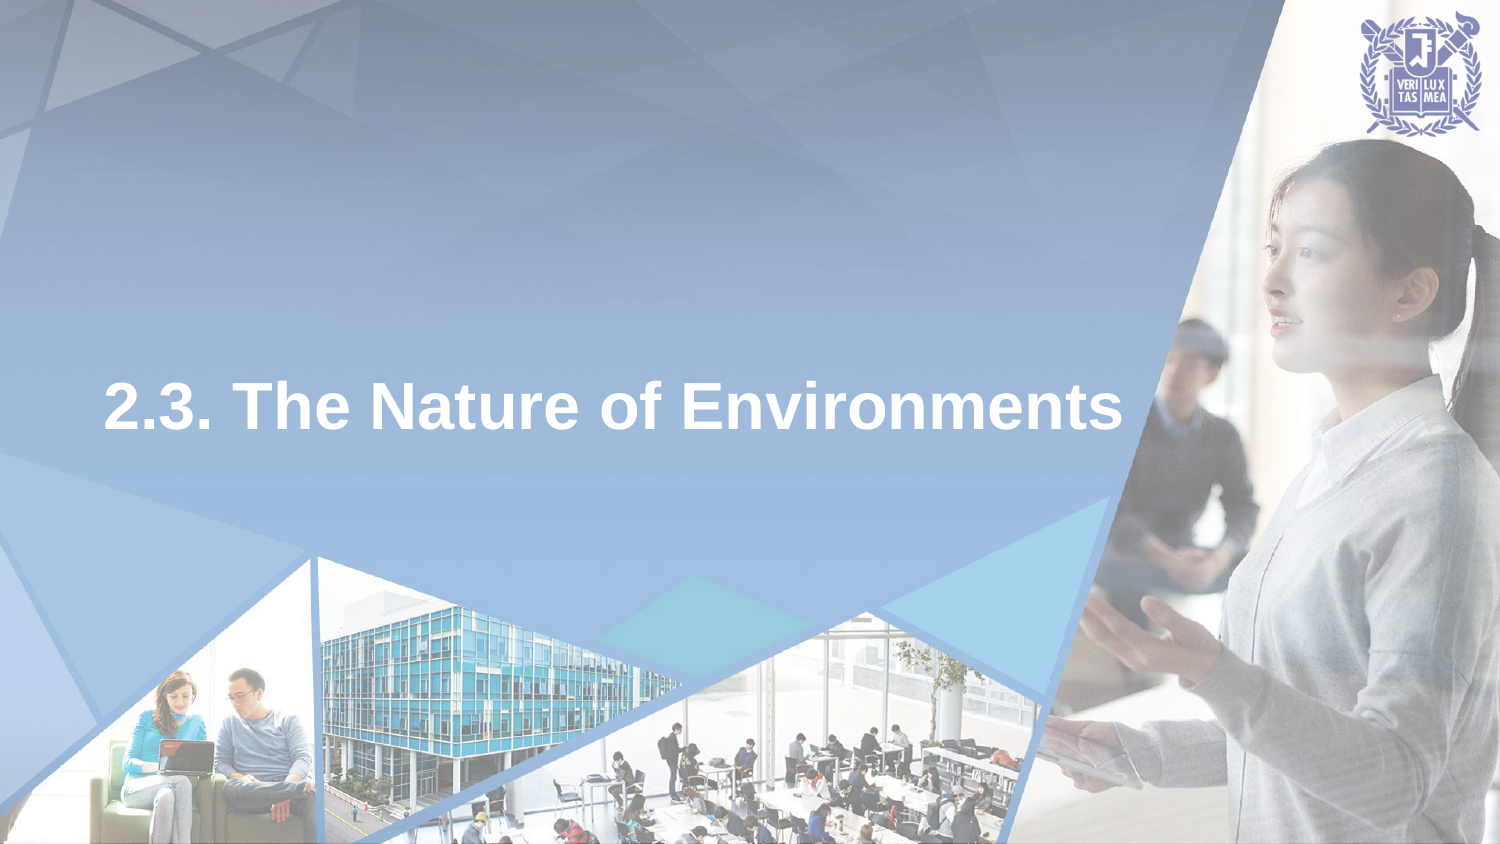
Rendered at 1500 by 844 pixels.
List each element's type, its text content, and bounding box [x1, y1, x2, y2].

text_box [0, 0, 1500, 844]
text_box 2.3. The Nature of Environments [88, 339, 1199, 446]
picture [1357, 10, 1484, 137]
